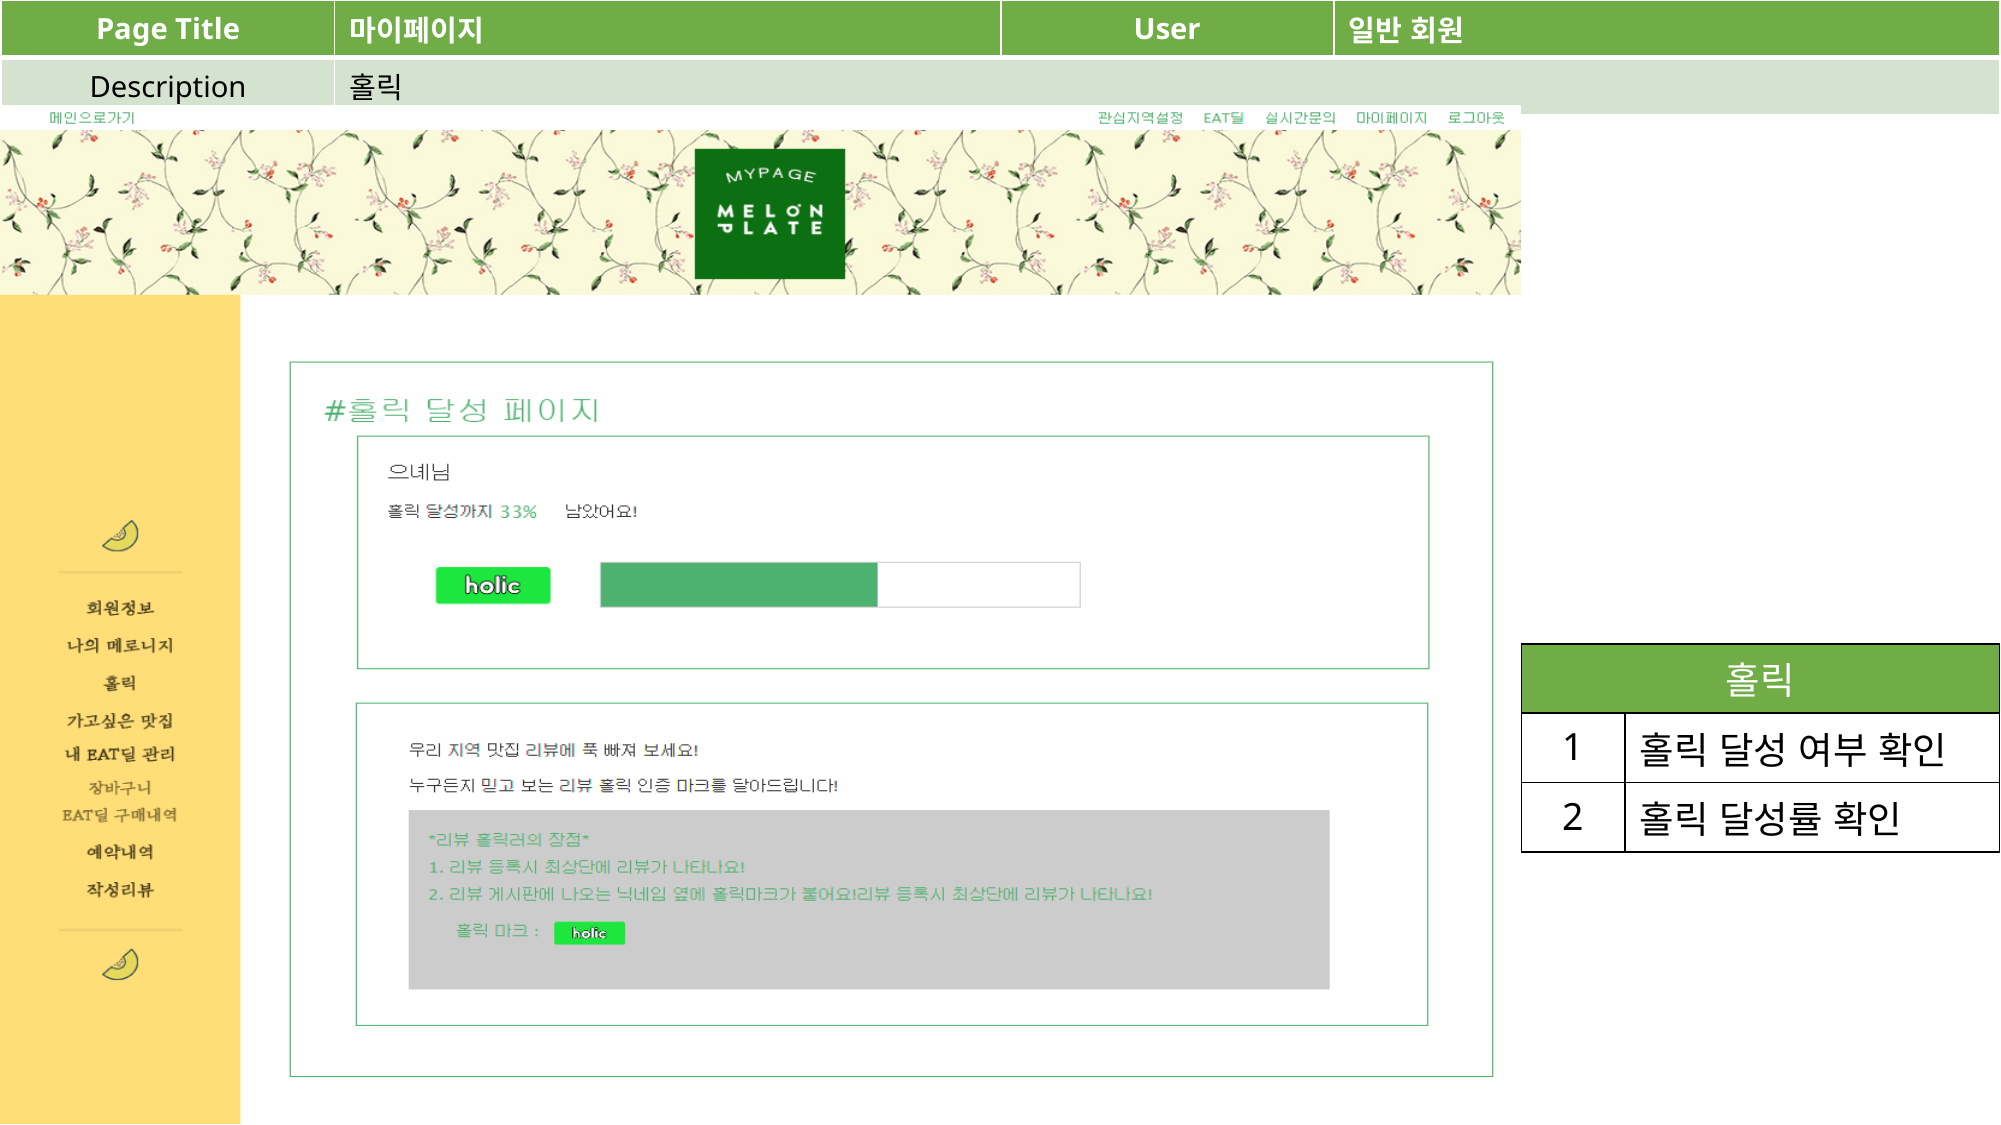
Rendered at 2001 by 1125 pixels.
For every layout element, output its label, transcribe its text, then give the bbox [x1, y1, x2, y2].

table_cell 홀릭 [335, 60, 1999, 114]
table_cell Description [2, 60, 334, 105]
table_header 마이페이지 [335, 1, 1000, 55]
table_header 일반 회원 [1335, 1, 1999, 55]
table_cell 홀릭 달성 여부 확인 [1626, 714, 1999, 782]
picture [0, 105, 1521, 1124]
table_header Page Title [2, 1, 334, 55]
table_cell 2 [1522, 783, 1624, 851]
table_cell 1 [1522, 714, 1624, 782]
table_cell 홀릭 달성률 확인 [1626, 783, 1999, 851]
table_header 홀릭 [1522, 645, 1999, 712]
table_header User [1002, 1, 1333, 55]
